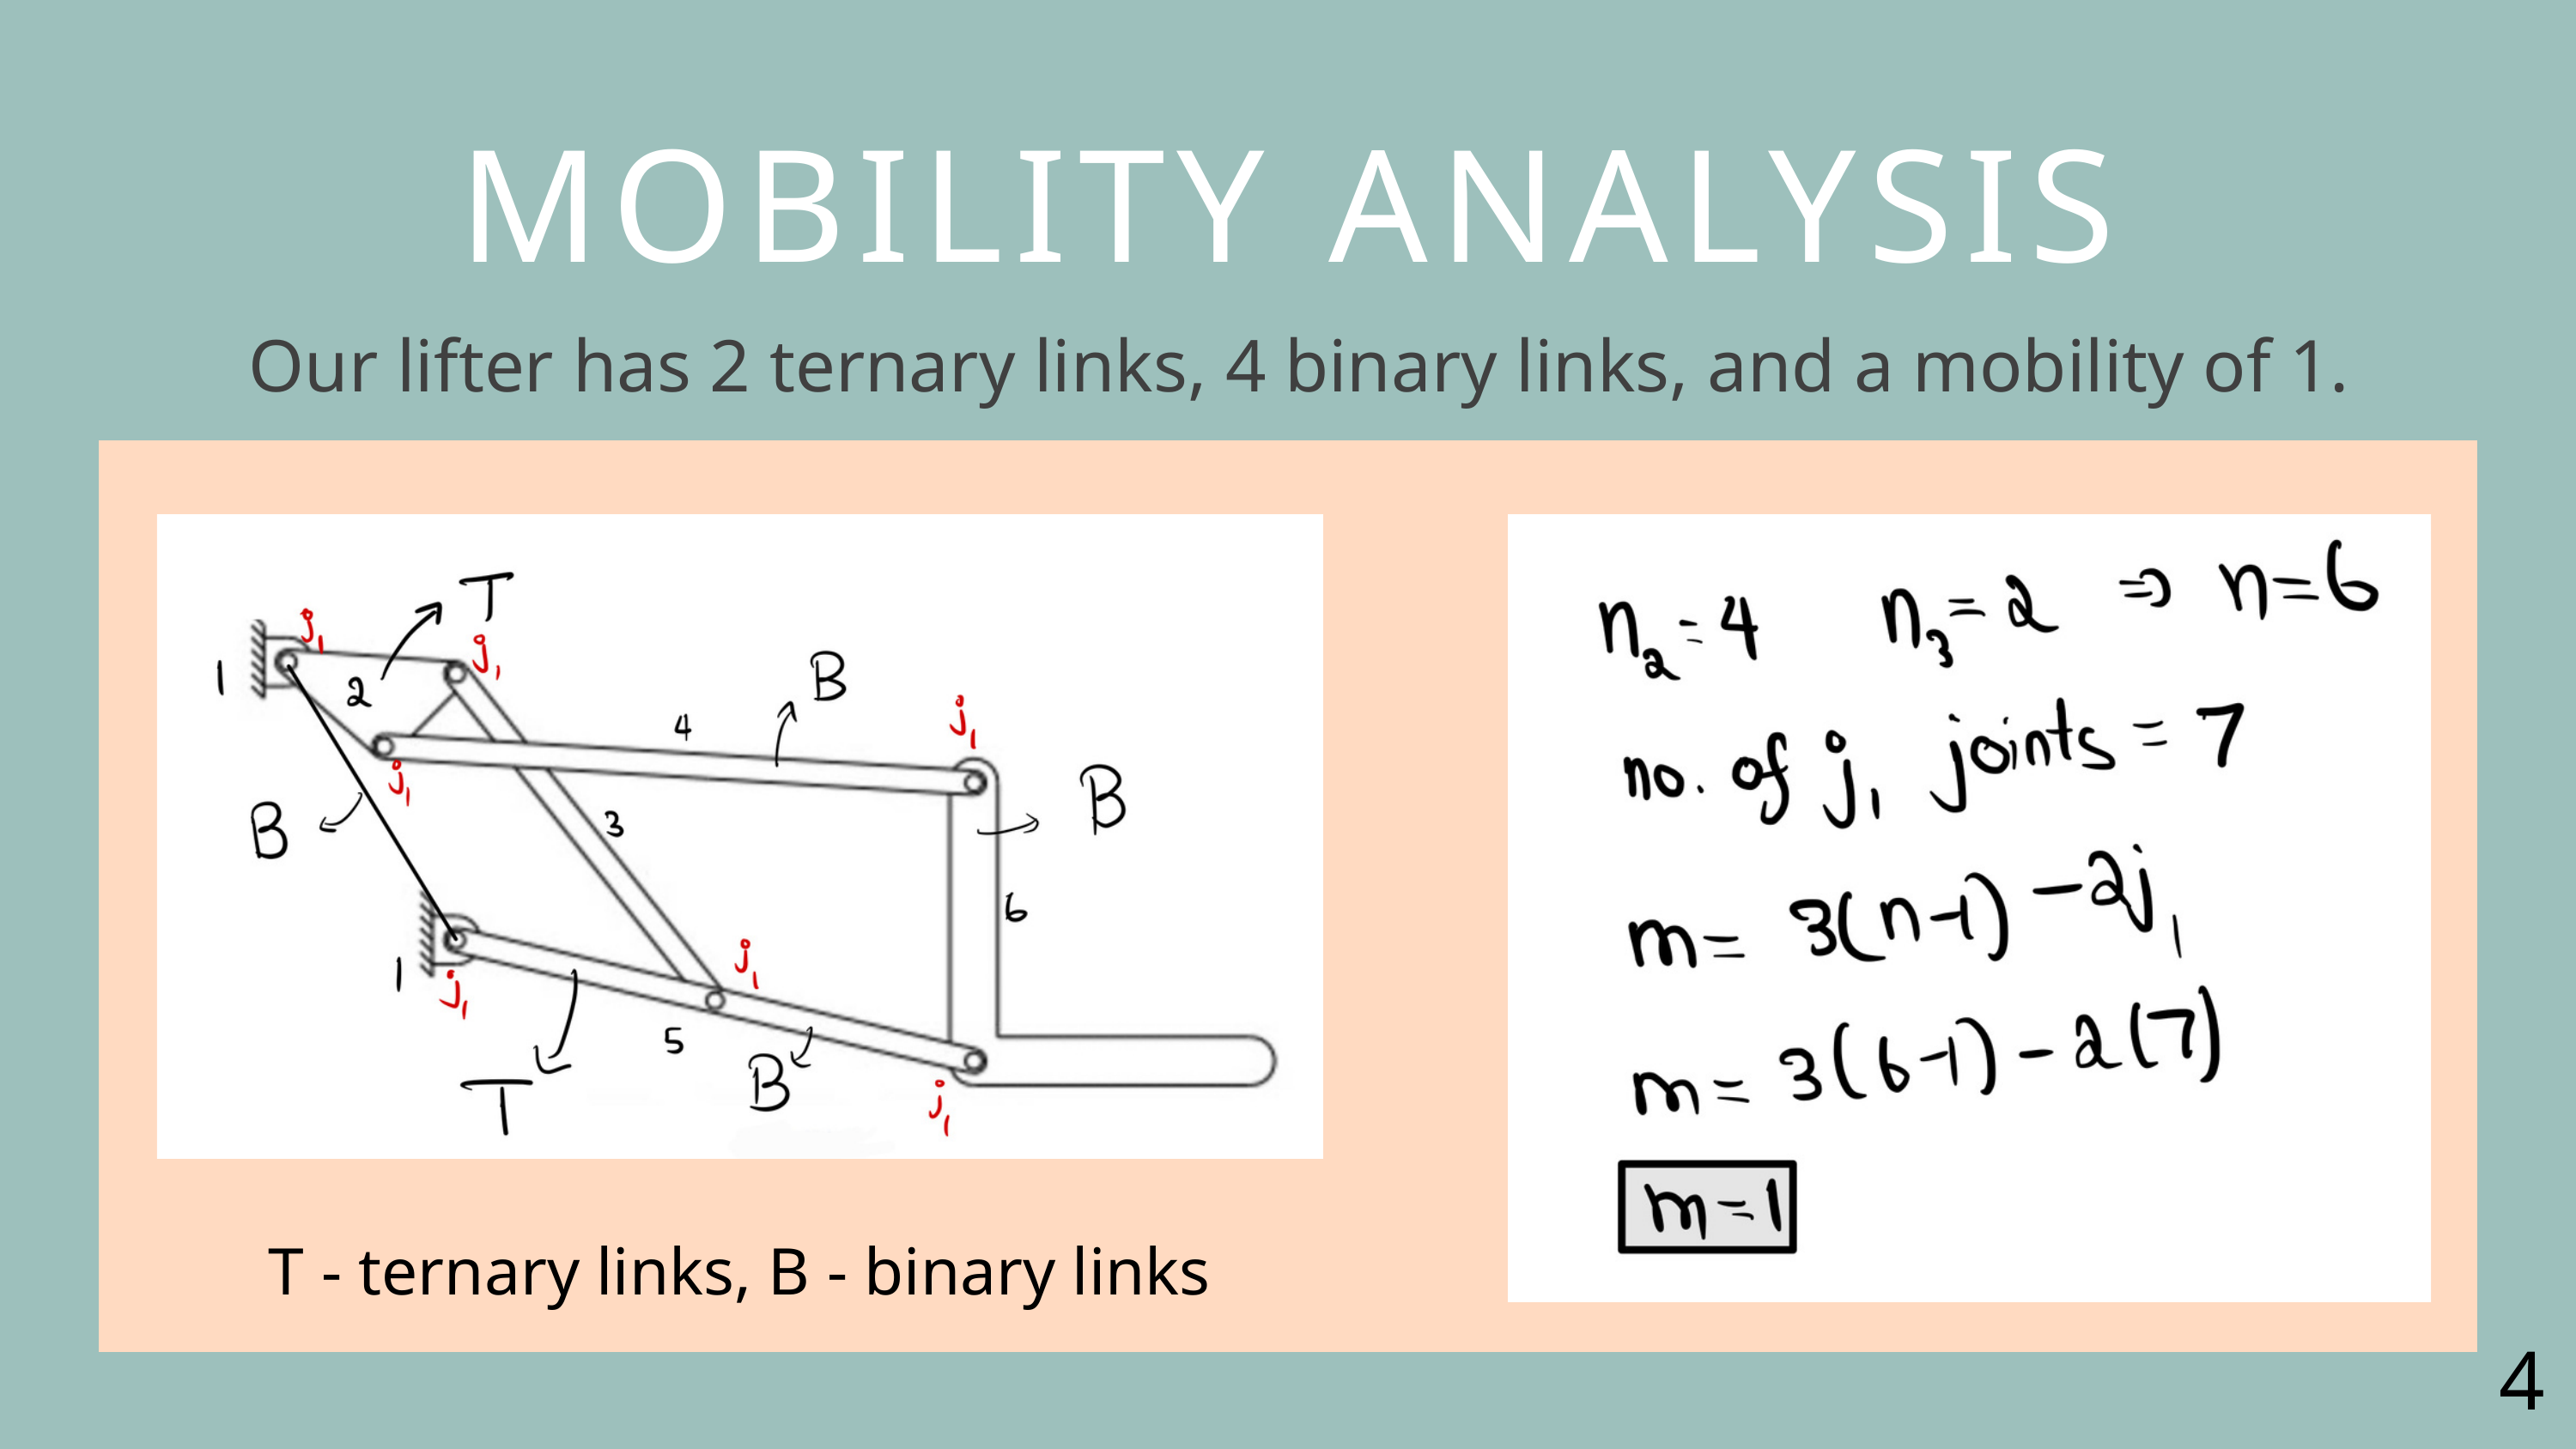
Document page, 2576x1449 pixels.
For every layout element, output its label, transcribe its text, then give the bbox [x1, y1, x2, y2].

text_box Our lifter has 2 ternary links, 4 binary links, and a mobility of 1. [156, 305, 2444, 406]
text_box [98, 440, 2478, 1353]
text_box MOBILITY ANALYSIS [98, 75, 2477, 294]
text_box 4 [2499, 1313, 2541, 1427]
